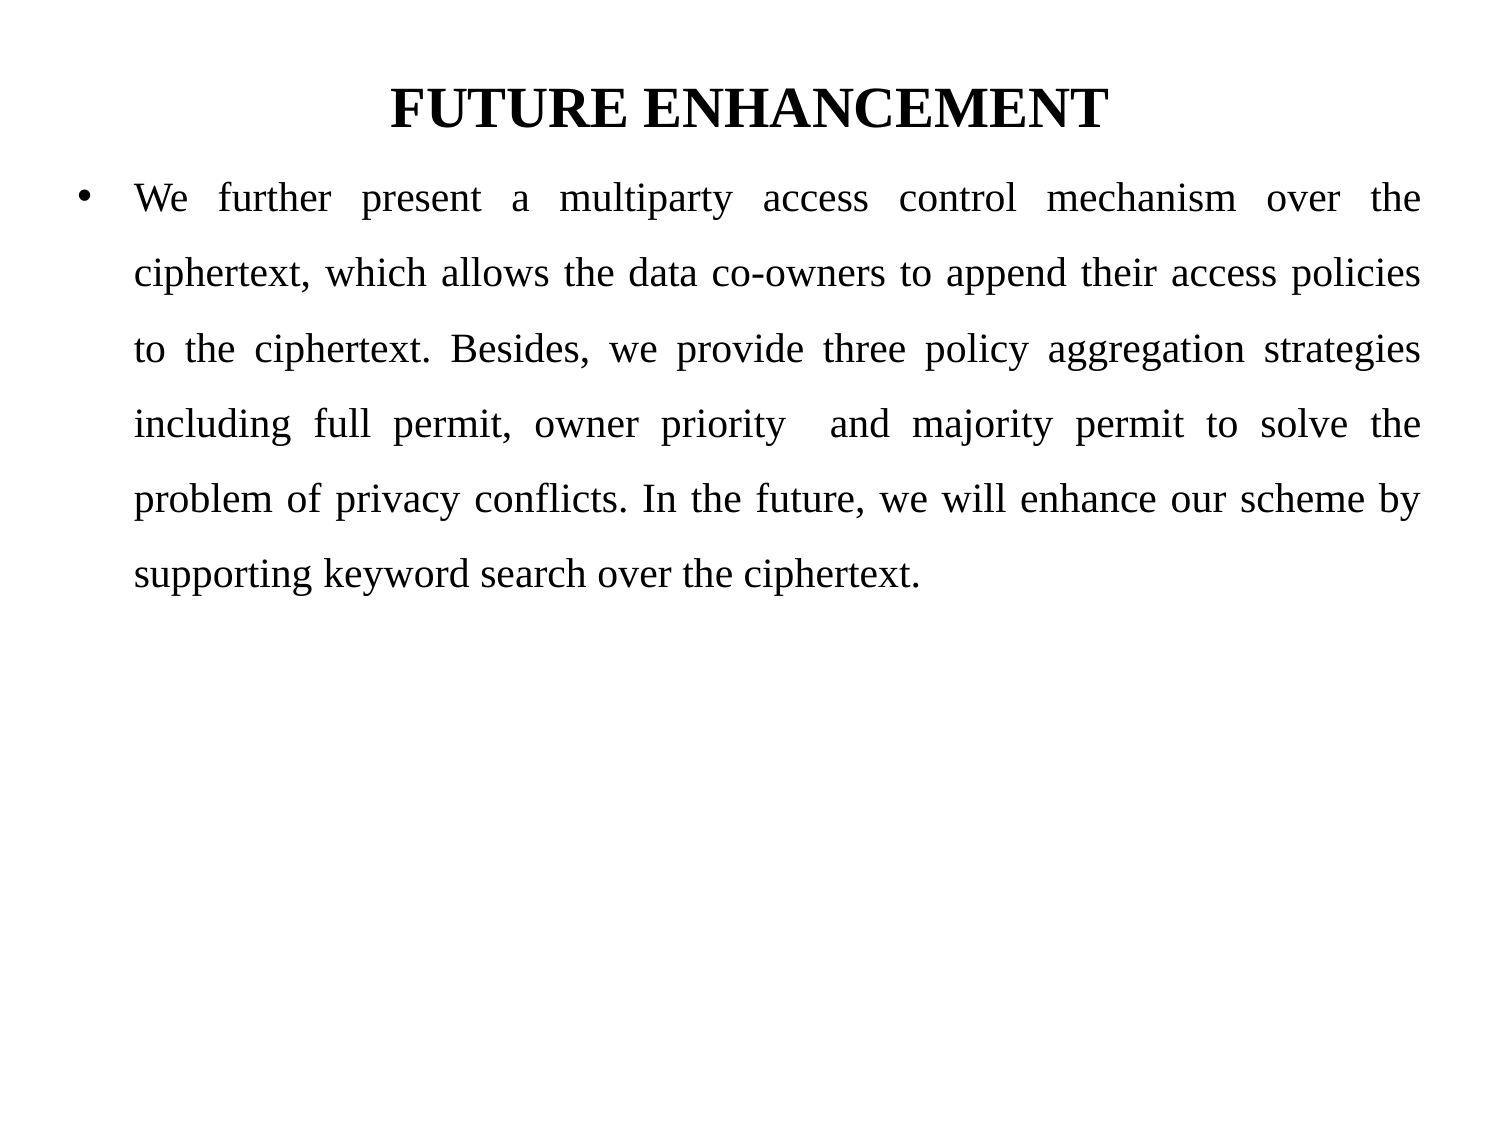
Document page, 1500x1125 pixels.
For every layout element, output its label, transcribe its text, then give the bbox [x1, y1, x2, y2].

list We further present a multiparty access control mechanism over the ciphertext, which allows the data co-owners to append their access policies to the ciphertext. Besides, we provide three policy aggregation strategies including full permit, owner priority and majority permit to solve the problem of privacy conflicts. In the future, we will enhance our scheme by supporting keyword search over the ciphertext. [62, 137, 1438, 1075]
title FUTURE ENHANCEMENT [75, 45, 1425, 137]
